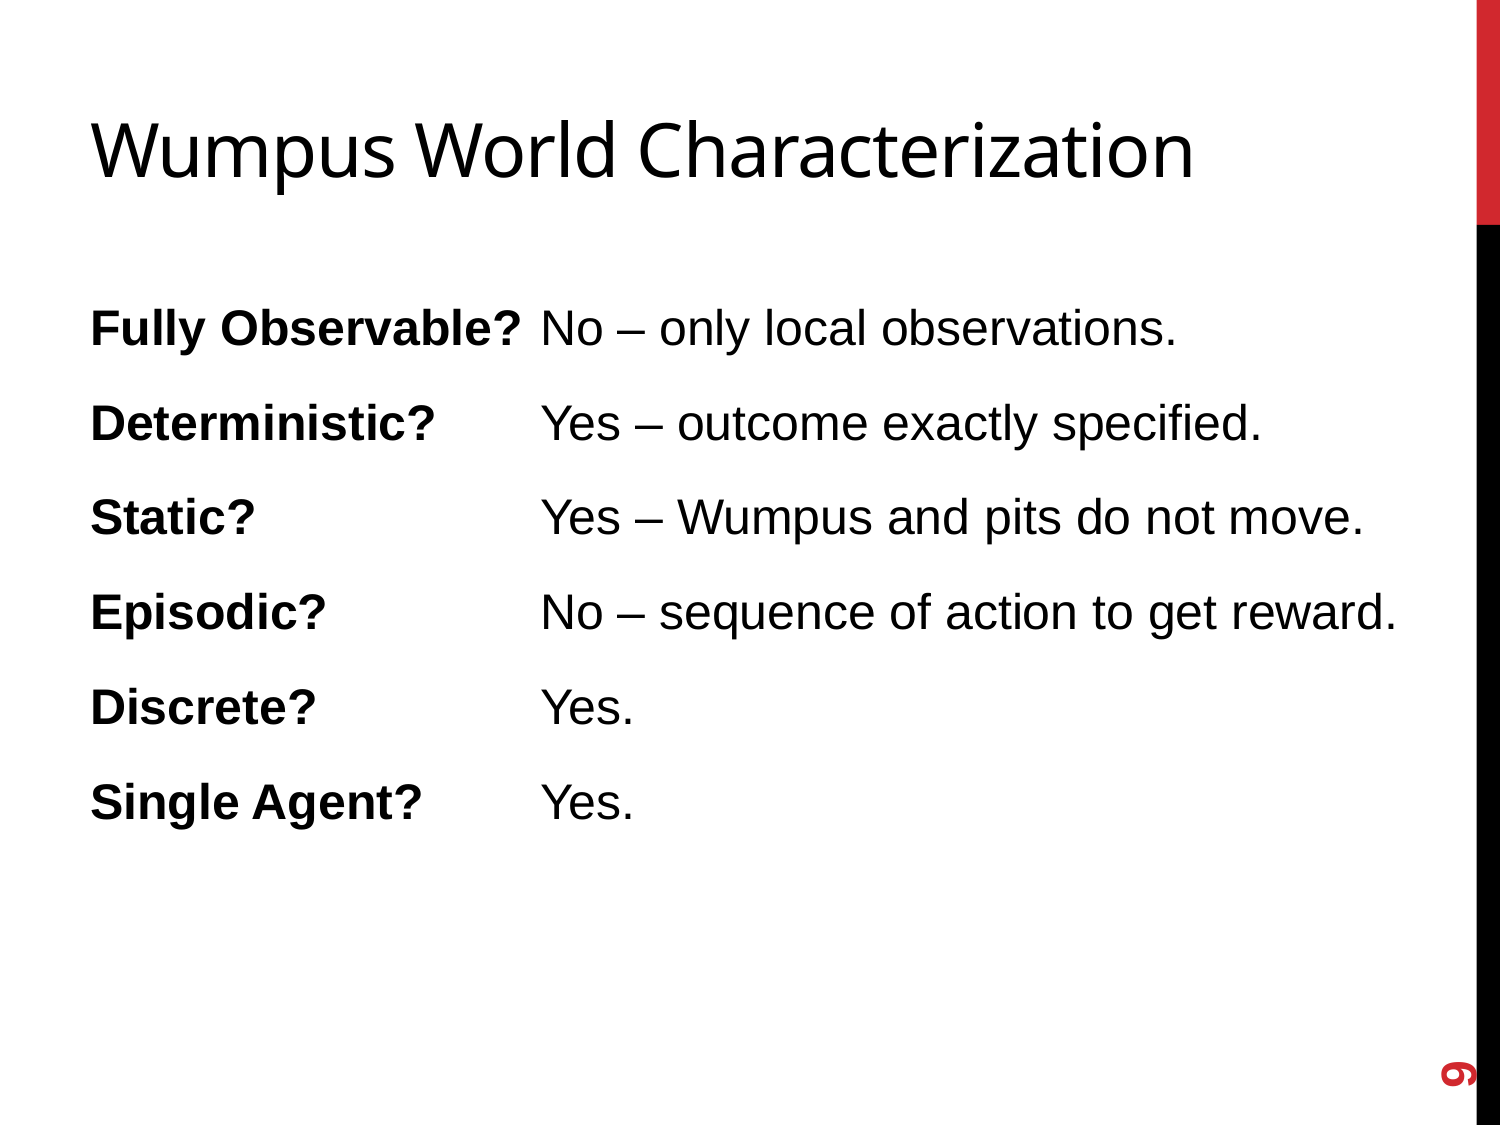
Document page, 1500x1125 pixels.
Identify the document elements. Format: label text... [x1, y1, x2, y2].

title Wumpus World Characterization [75, 62, 1388, 200]
list Fully Observable? No – only local observations. Deterministic? Yes – outcome exactly specified. Static? Yes – Wumpus and pits do not move. Episodic? No – sequence of action to get reward. Discrete? Yes. Single Agent? Yes. [75, 287, 1425, 1005]
text_box 9 [1418, 887, 1479, 1104]
